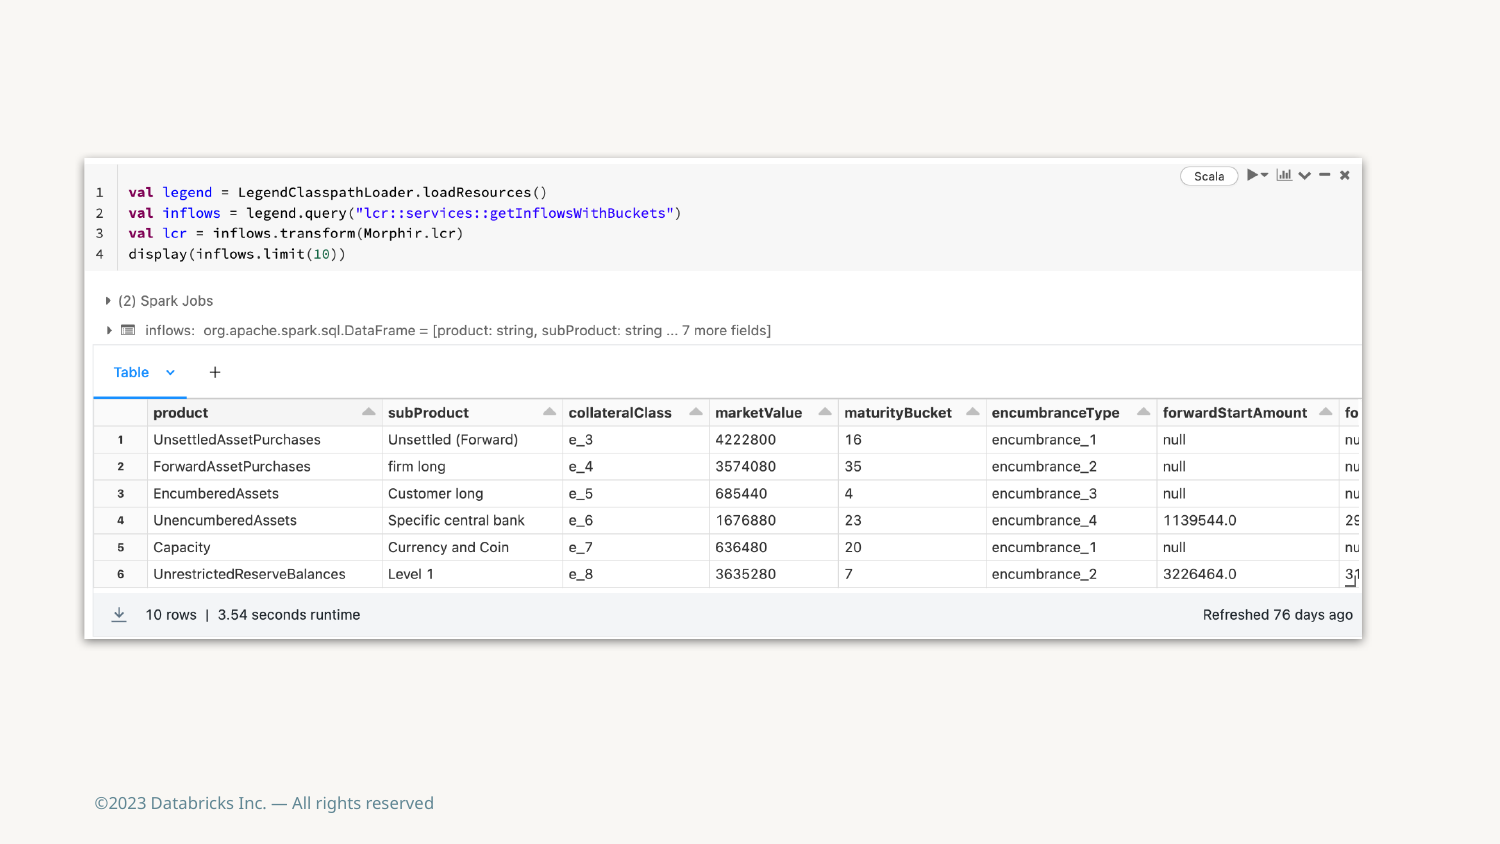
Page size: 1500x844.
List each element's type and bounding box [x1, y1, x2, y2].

picture [84, 158, 1363, 639]
